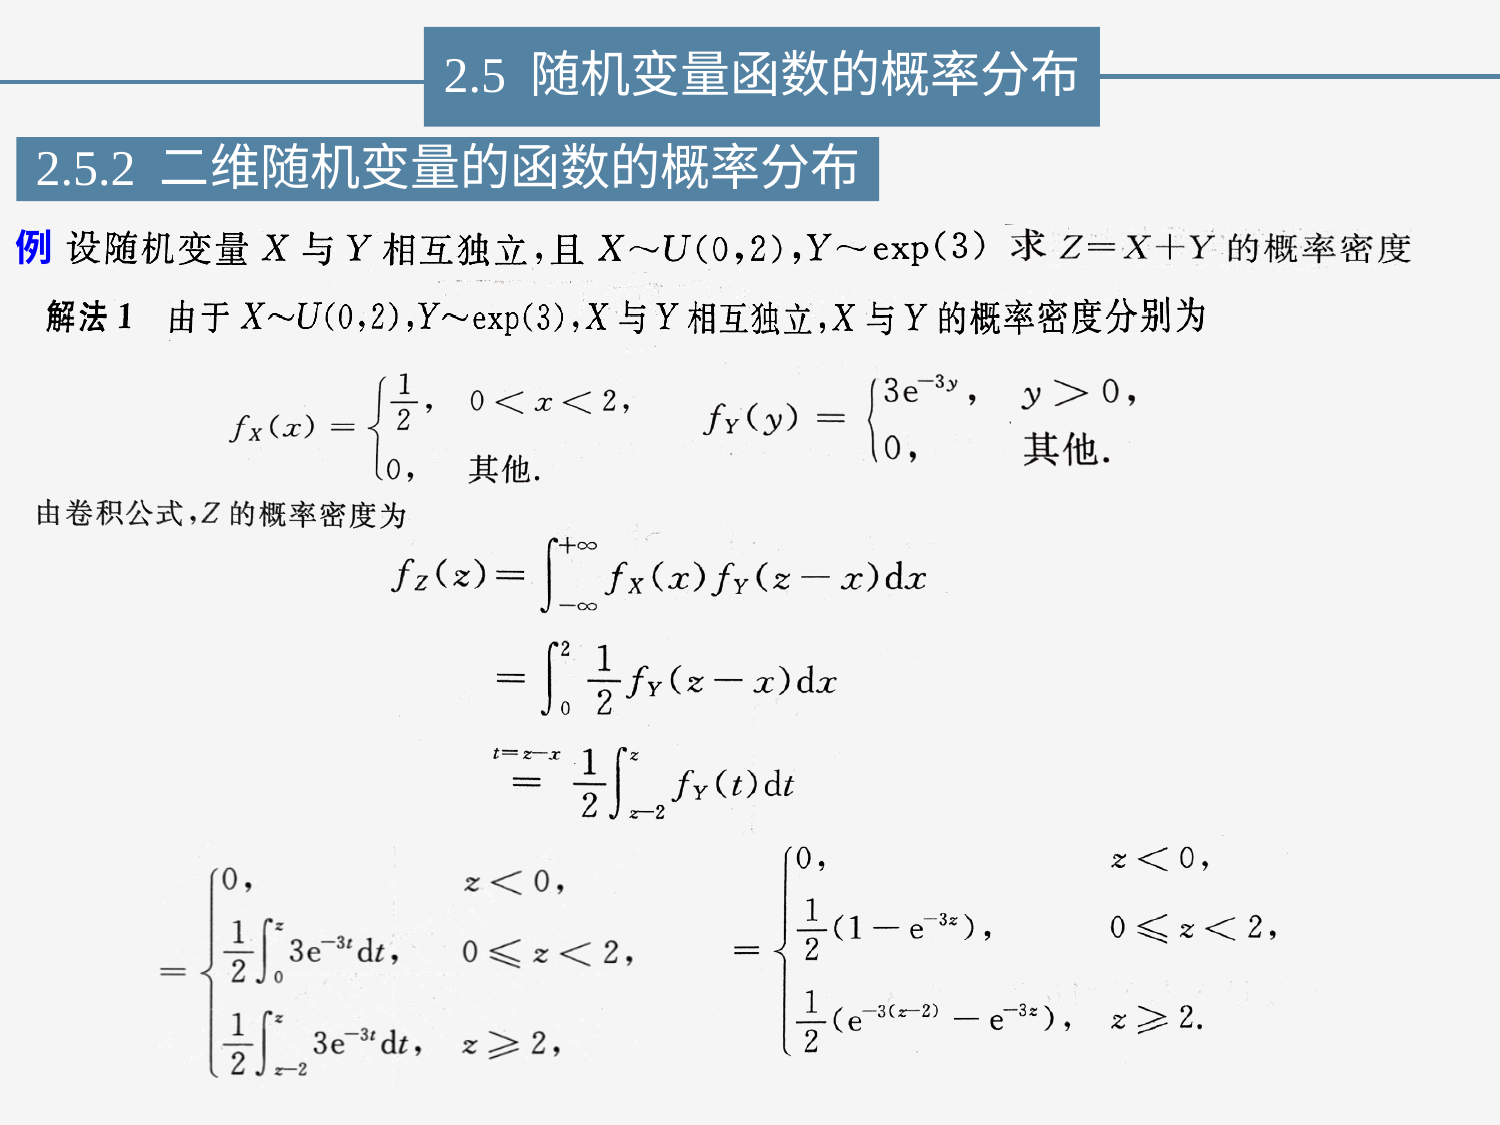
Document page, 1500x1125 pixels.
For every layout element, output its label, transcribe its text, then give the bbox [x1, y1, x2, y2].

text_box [1005, 223, 1412, 273]
picture [34, 358, 1317, 1067]
text_box 2.5 随机变量函数的概率分布 [423, 26, 1100, 127]
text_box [684, 351, 1168, 475]
text_box 2.5.2 二维随机变量的函数的概率分布 [16, 137, 880, 202]
picture [57, 230, 996, 273]
picture [140, 844, 641, 1088]
picture [34, 280, 1213, 353]
text_box 例 [0, 216, 68, 277]
